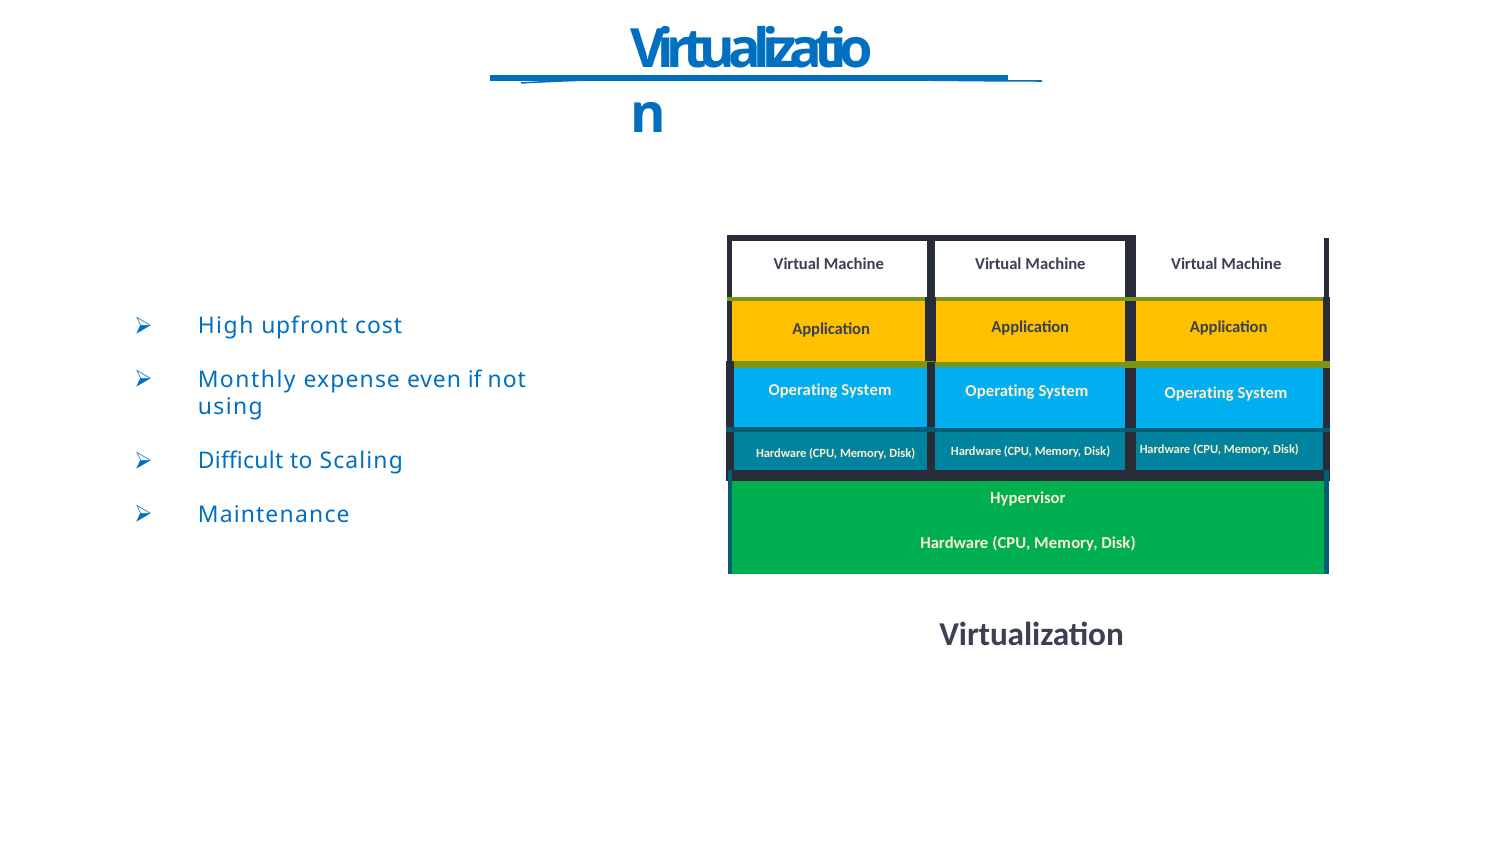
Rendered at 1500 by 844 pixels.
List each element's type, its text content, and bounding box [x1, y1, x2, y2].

title Virtualization [628, 92, 873, 155]
table_cell Application [936, 301, 1125, 362]
table_cell Hardware (CPU, Memory, Disk) [1136, 432, 1323, 470]
table_cell Application [732, 301, 925, 361]
table_cell Hardware (CPU, Memory, Disk) [734, 432, 927, 470]
title Virtualization [628, 11, 873, 73]
table_cell Operating System [734, 368, 927, 427]
text_box High upfront cost Monthly expense even if not using Difficult to Scaling Maintenance [133, 308, 576, 527]
table_header Virtual Machine [935, 241, 1125, 297]
text_box Virtualization [937, 609, 1129, 652]
table_header Virtual Machine [732, 241, 927, 297]
table_cell Operating System [1136, 368, 1323, 428]
table_cell Hardware (CPU, Memory, Disk) [935, 432, 1125, 470]
table_cell Hypervisor Hardware (CPU, Memory, Disk) [732, 481, 1324, 574]
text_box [489, 74, 1044, 84]
table_cell Operating System [935, 367, 1125, 428]
table_cell Application [1136, 301, 1323, 361]
table_header Virtual Machine [1136, 238, 1324, 297]
